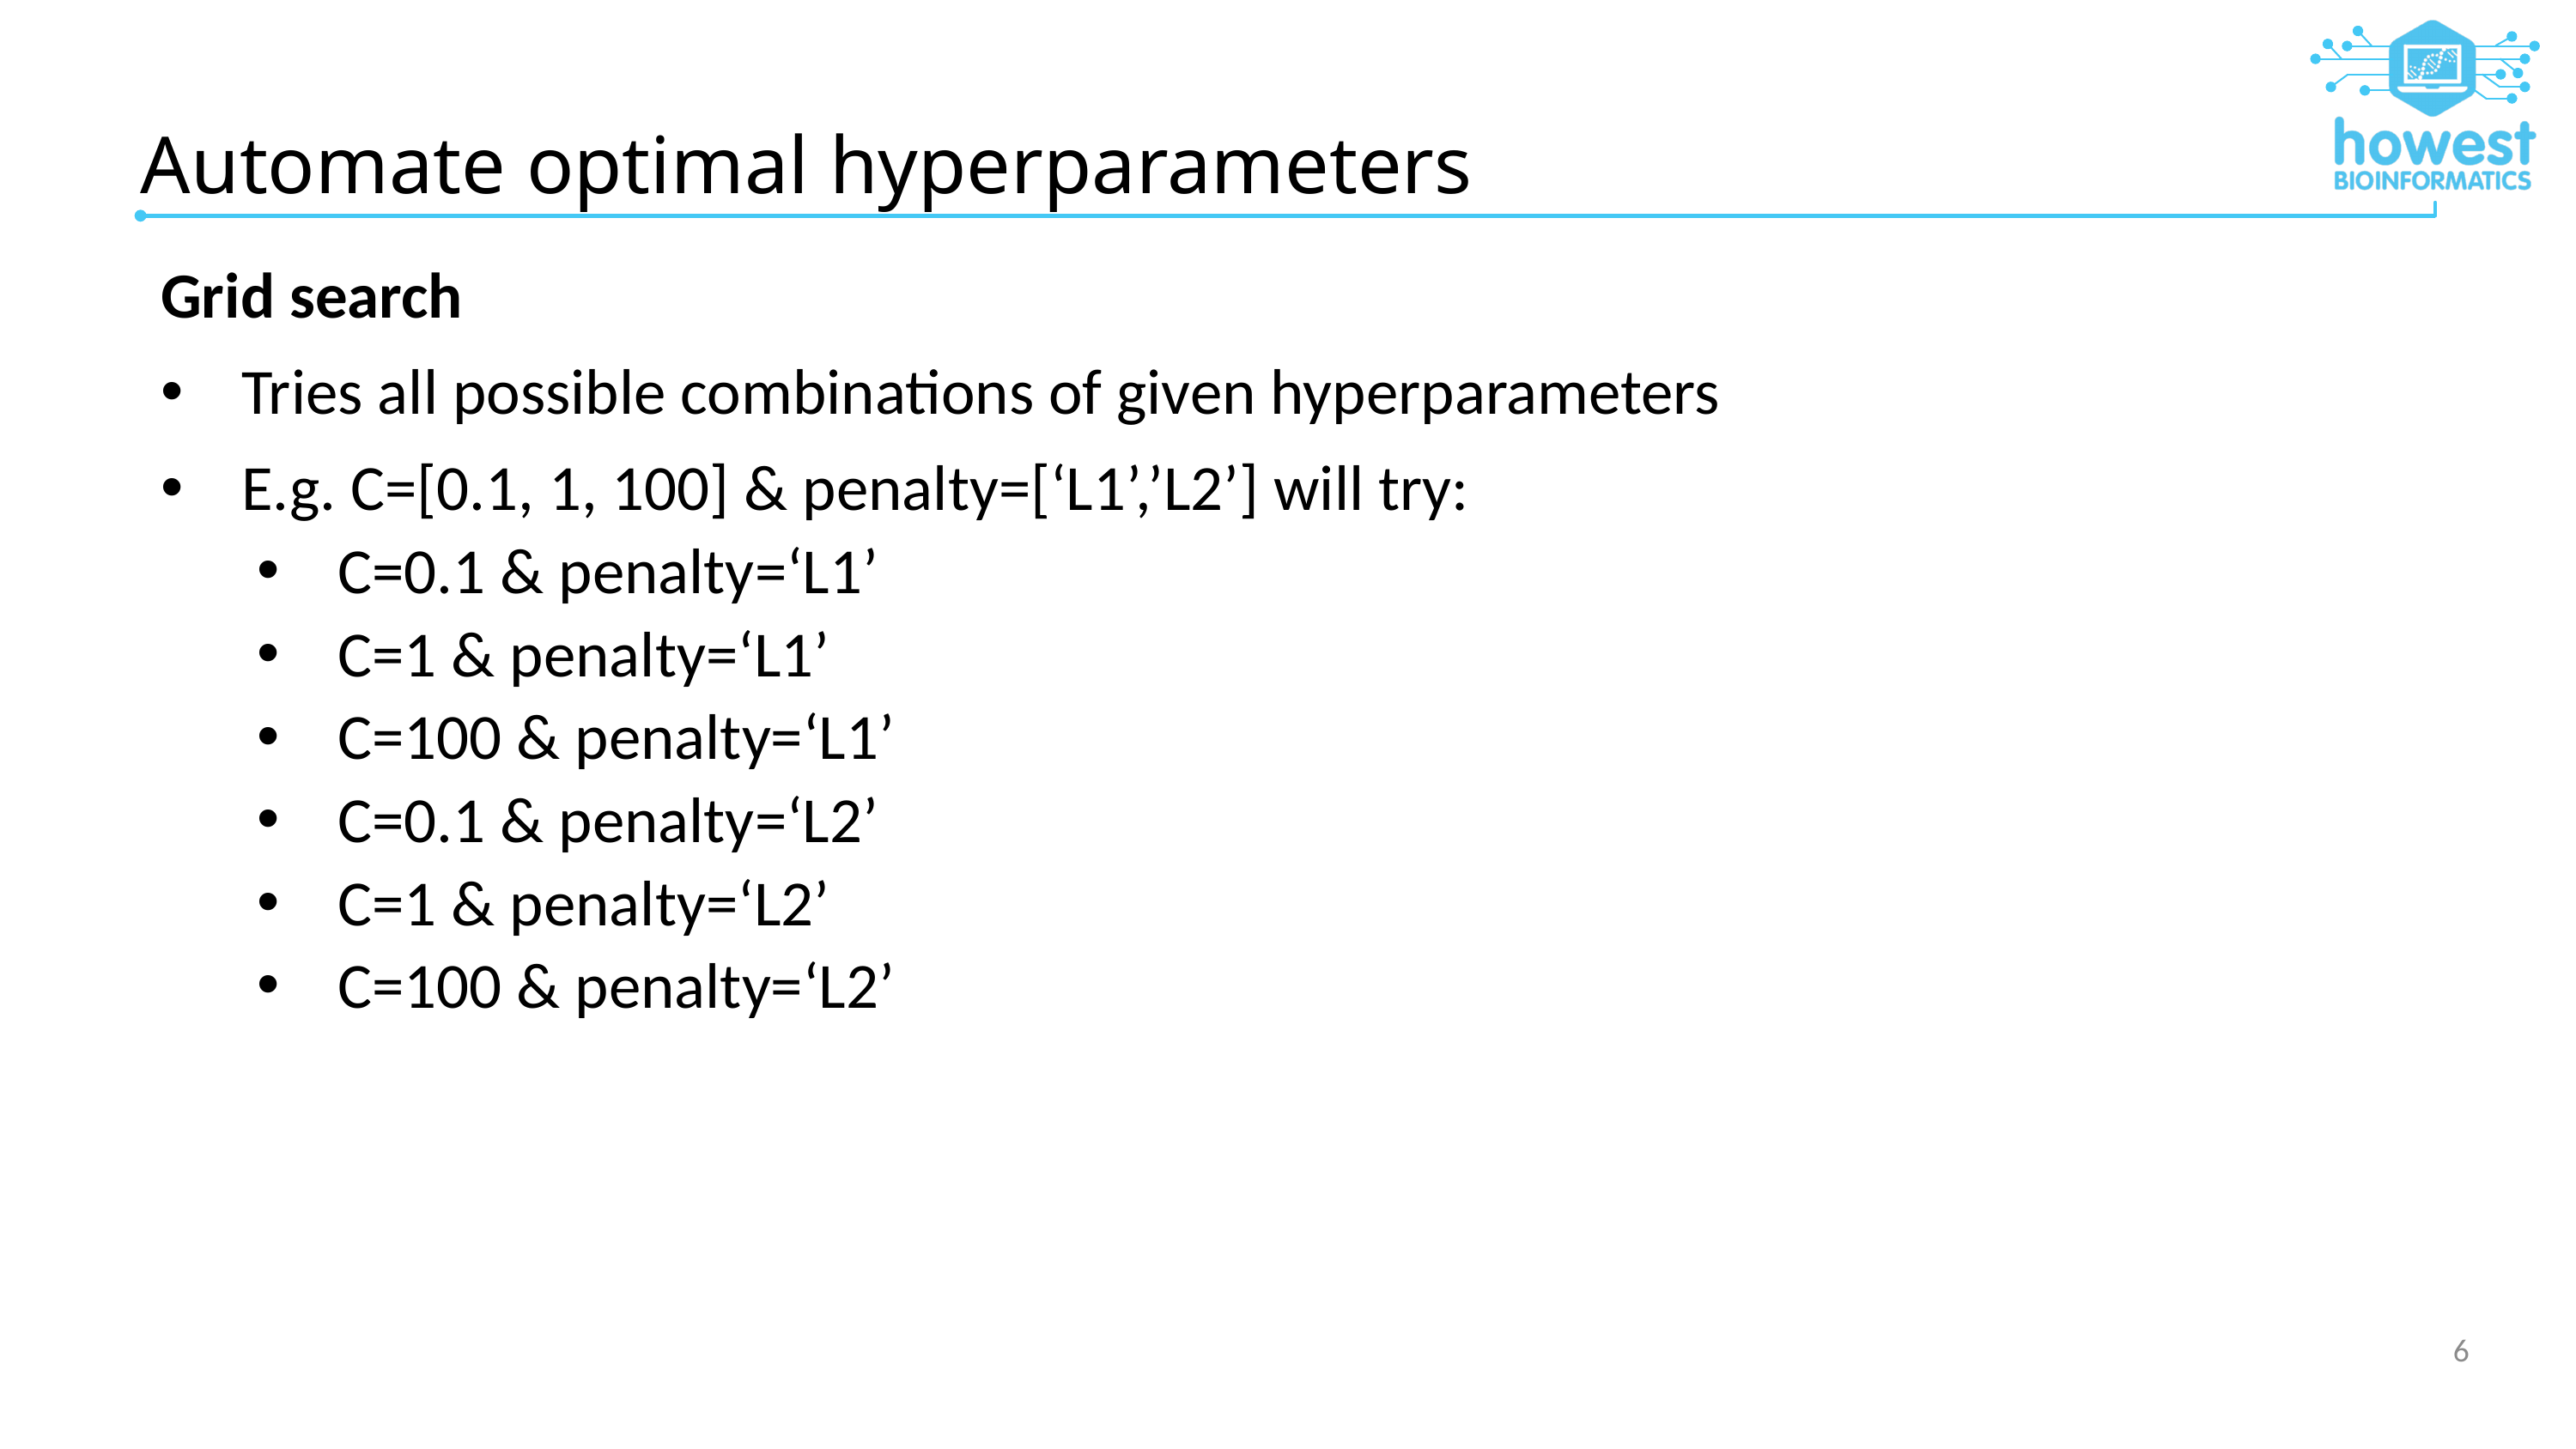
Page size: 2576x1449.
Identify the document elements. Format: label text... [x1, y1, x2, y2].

picture [2312, 0, 2559, 228]
title Automate optimal hyperparameters [140, 124, 2252, 215]
list Grid search Tries all possible combinations of given hyperparameters E.g. C=[0.1, 1, 100] & penalty=[‘L1’,’L2’] will try: C=0.1 & penalty=‘L1’ C=1 & penalty=‘L1’ C=100 & penalty=‘L1’ C=0.1 & penalty=‘L2’ C=1 & penalty=‘L2’ C=100 & penalty=‘L2’ [148, 256, 2483, 1116]
slide_number 6 [2341, 1310, 2482, 1388]
